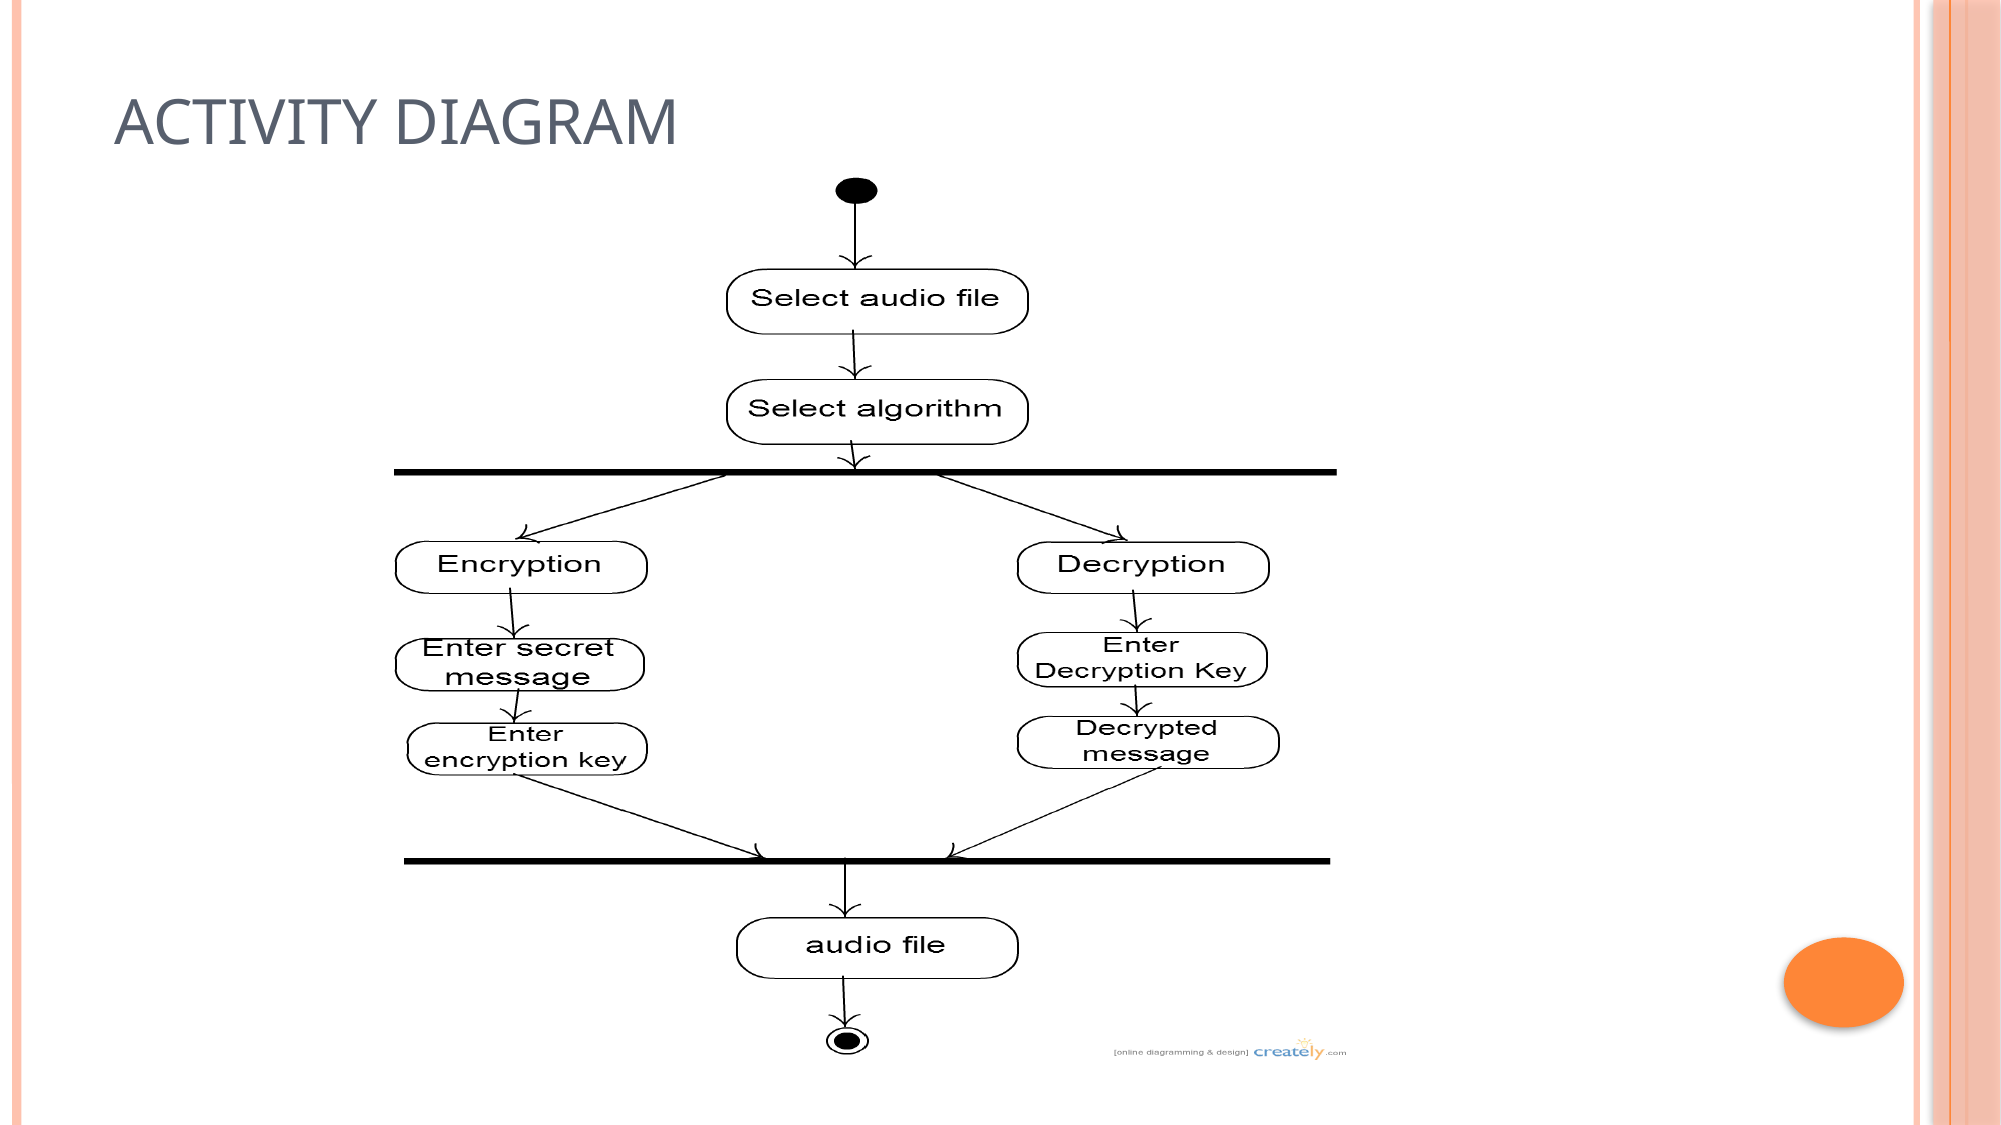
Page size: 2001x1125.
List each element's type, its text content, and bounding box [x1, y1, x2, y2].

title Activity Diagram [99, 0, 1734, 165]
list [378, 166, 1353, 1063]
